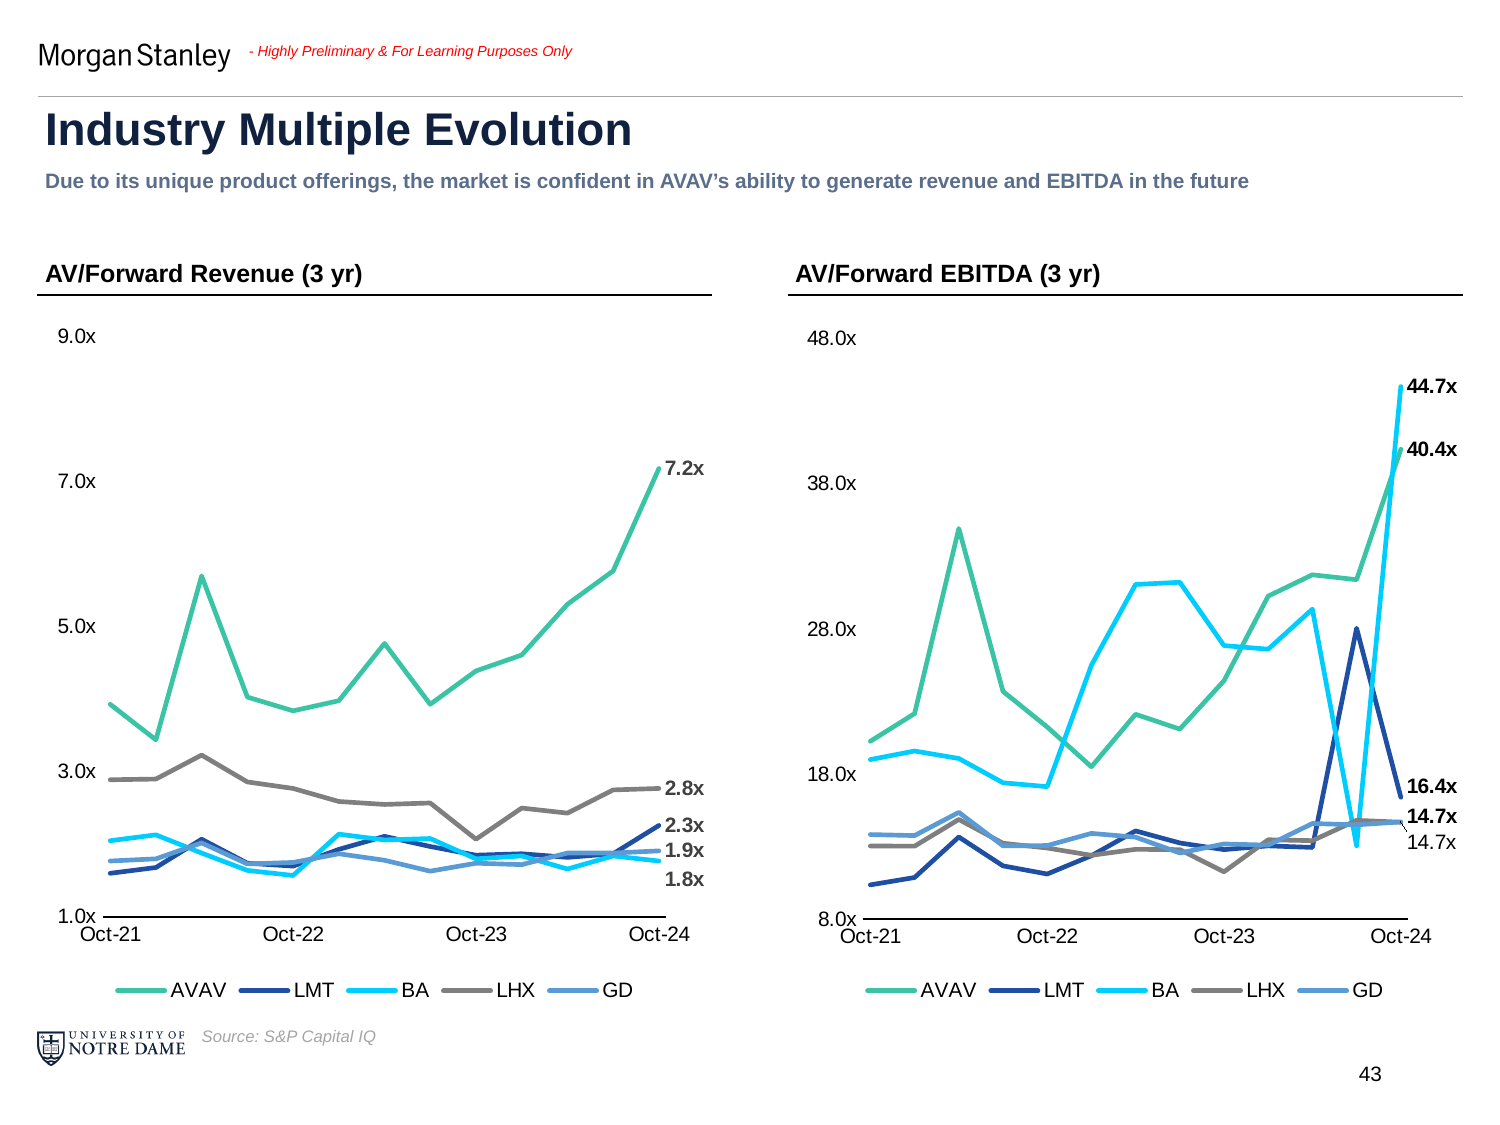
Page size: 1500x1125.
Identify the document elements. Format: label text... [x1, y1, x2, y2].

slide_number ‹#› [1059, 1042, 1397, 1103]
list Due to its unique product offerings, the market is confident in AVAV’s ability to generate revenue and EBITDA in the future [37, 160, 1463, 240]
chart [37, 313, 713, 1009]
picture [37, 1031, 185, 1066]
chart [787, 313, 1463, 1009]
list Source: S&P Capital IQ [194, 1028, 1361, 1108]
list Industry Multiple Evolution [37, 83, 1163, 163]
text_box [37, 249, 713, 296]
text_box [787, 249, 1463, 296]
picture [26, 30, 244, 85]
